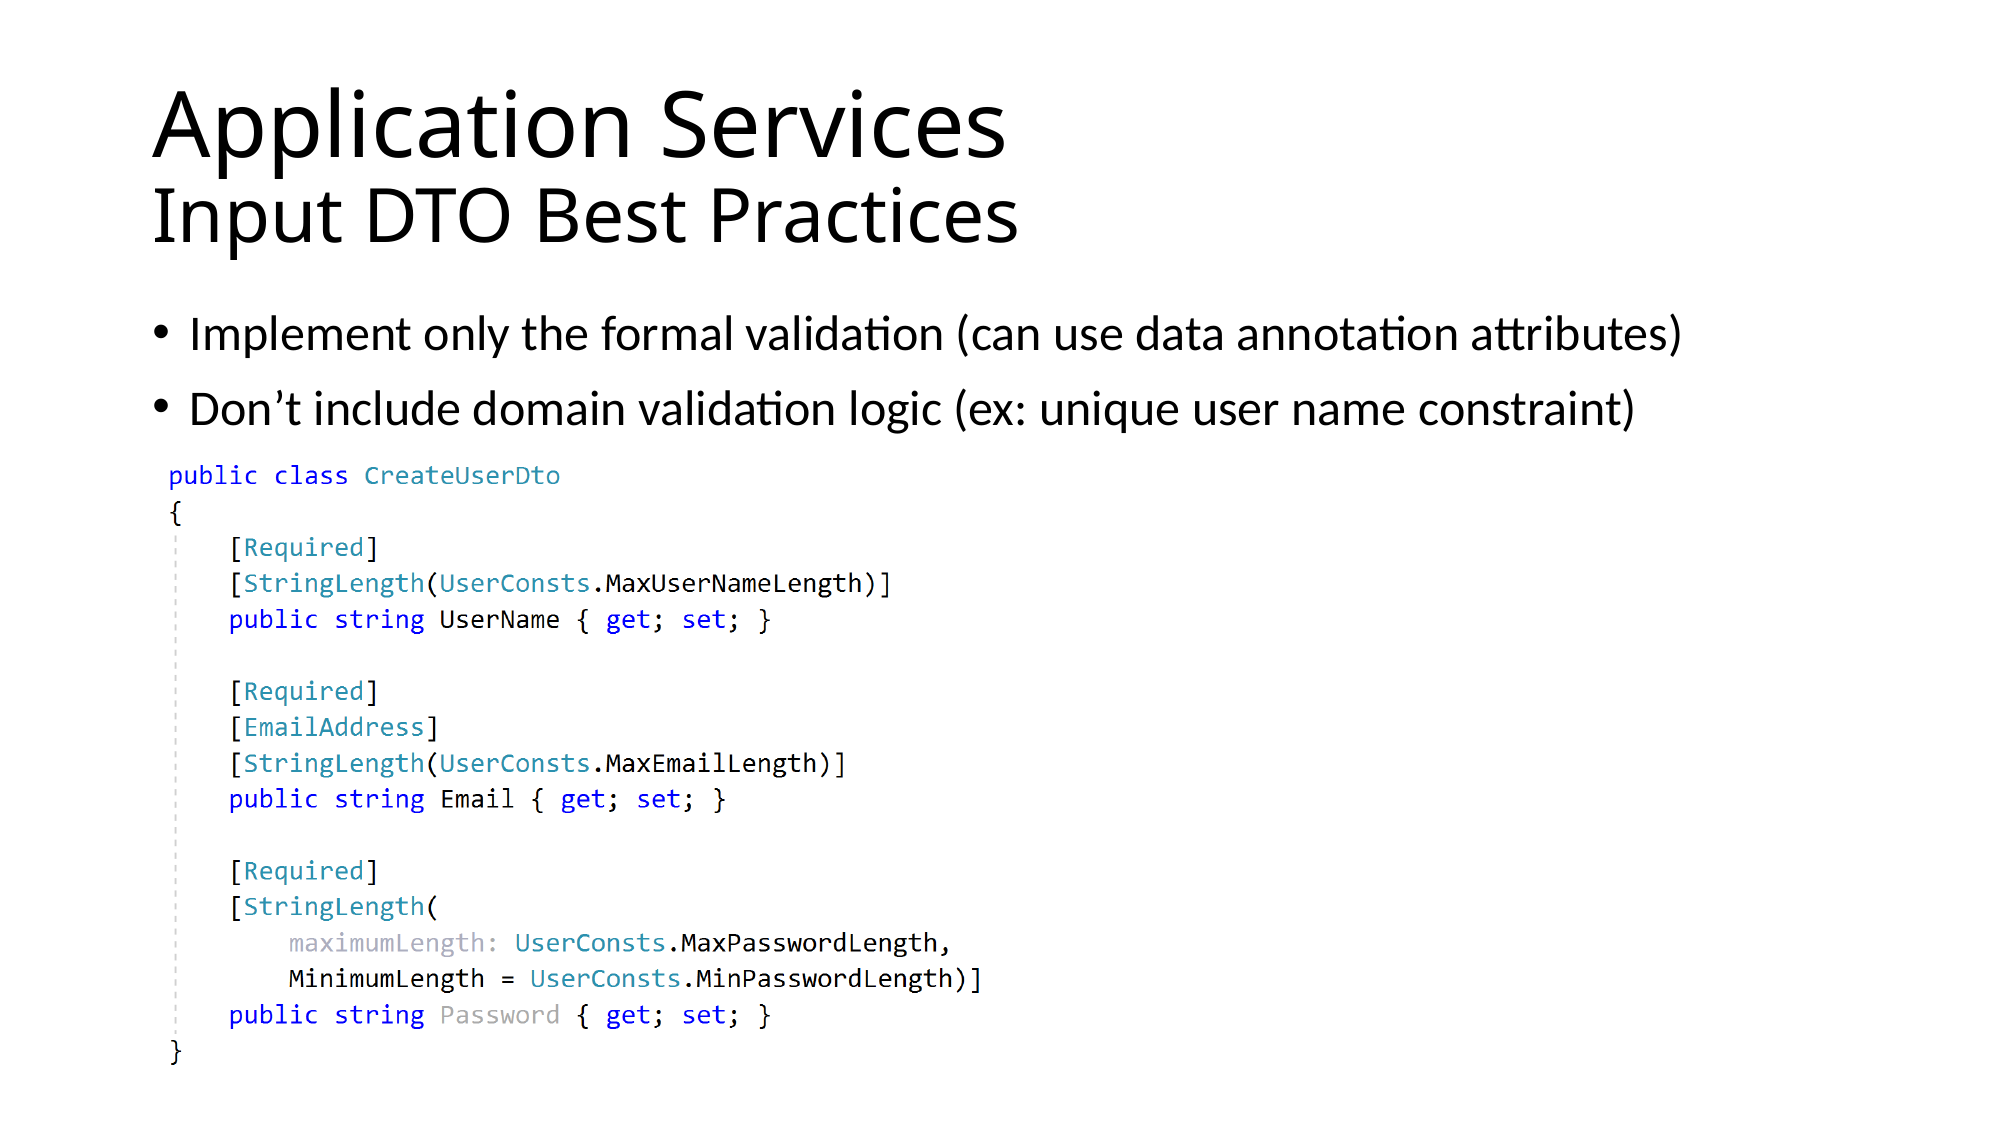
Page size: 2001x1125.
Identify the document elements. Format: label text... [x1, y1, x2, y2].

title Application Services Input DTO Best Practices [137, 59, 1863, 278]
picture [155, 447, 988, 1077]
list Implement only the formal validation (can use data annotation attributes) Don’t include domain validation logic (ex: unique user name constraint) [137, 299, 1863, 1014]
